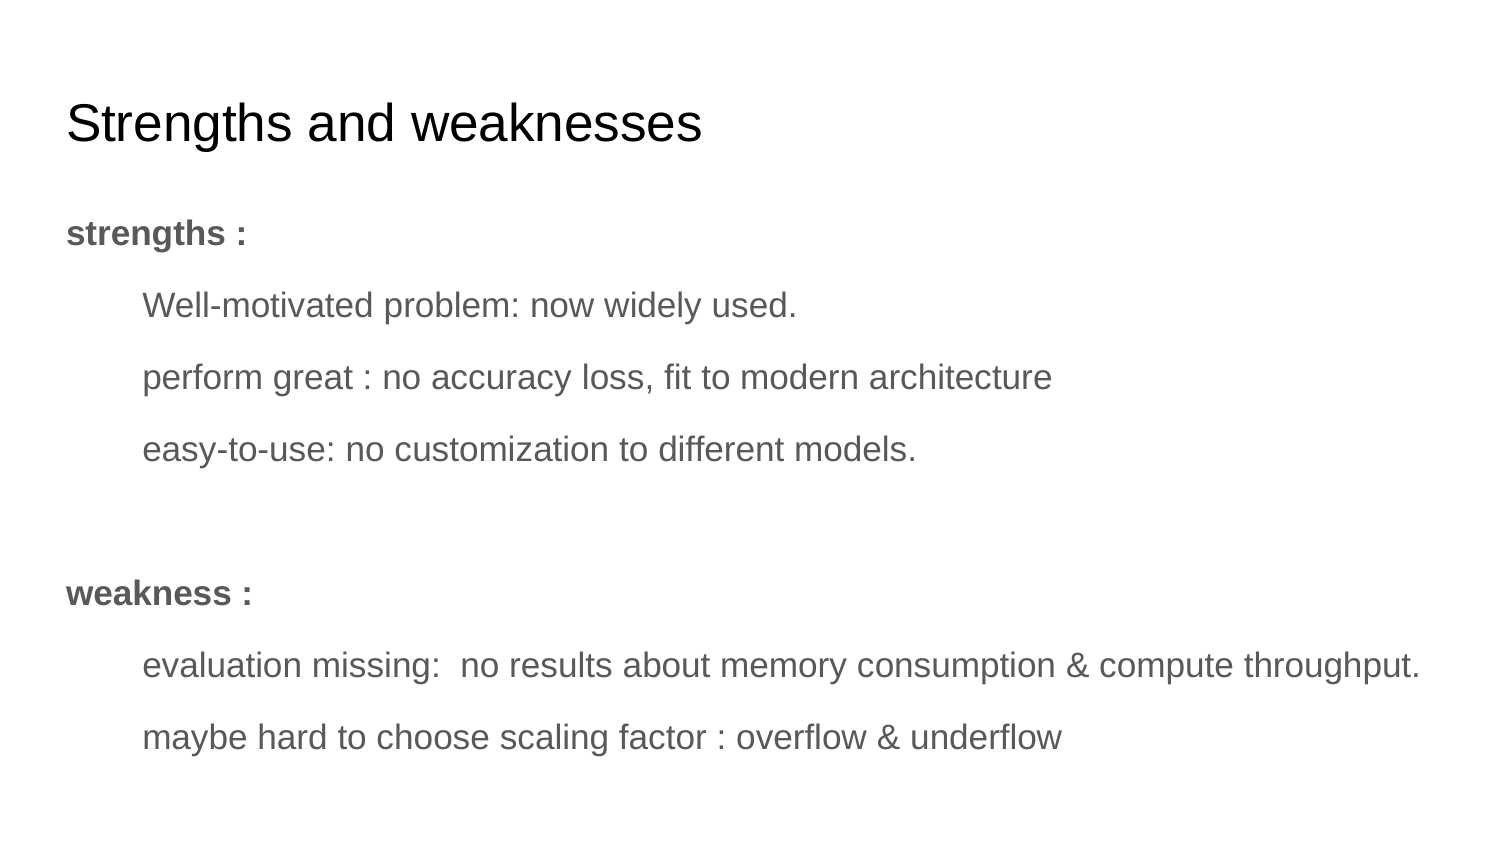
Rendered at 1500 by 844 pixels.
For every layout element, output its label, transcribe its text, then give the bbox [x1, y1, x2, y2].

title Strengths and weaknesses [51, 72, 1449, 167]
list strengths : Well-motivated problem: now widely used. perform great : no accuracy loss, fit to modern architecture easy-to-use: no customization to different models. weakness : evaluation missing: no results about memory consumption & compute throughput. maybe hard to choose scaling factor : overflow & underflow [51, 189, 1449, 813]
